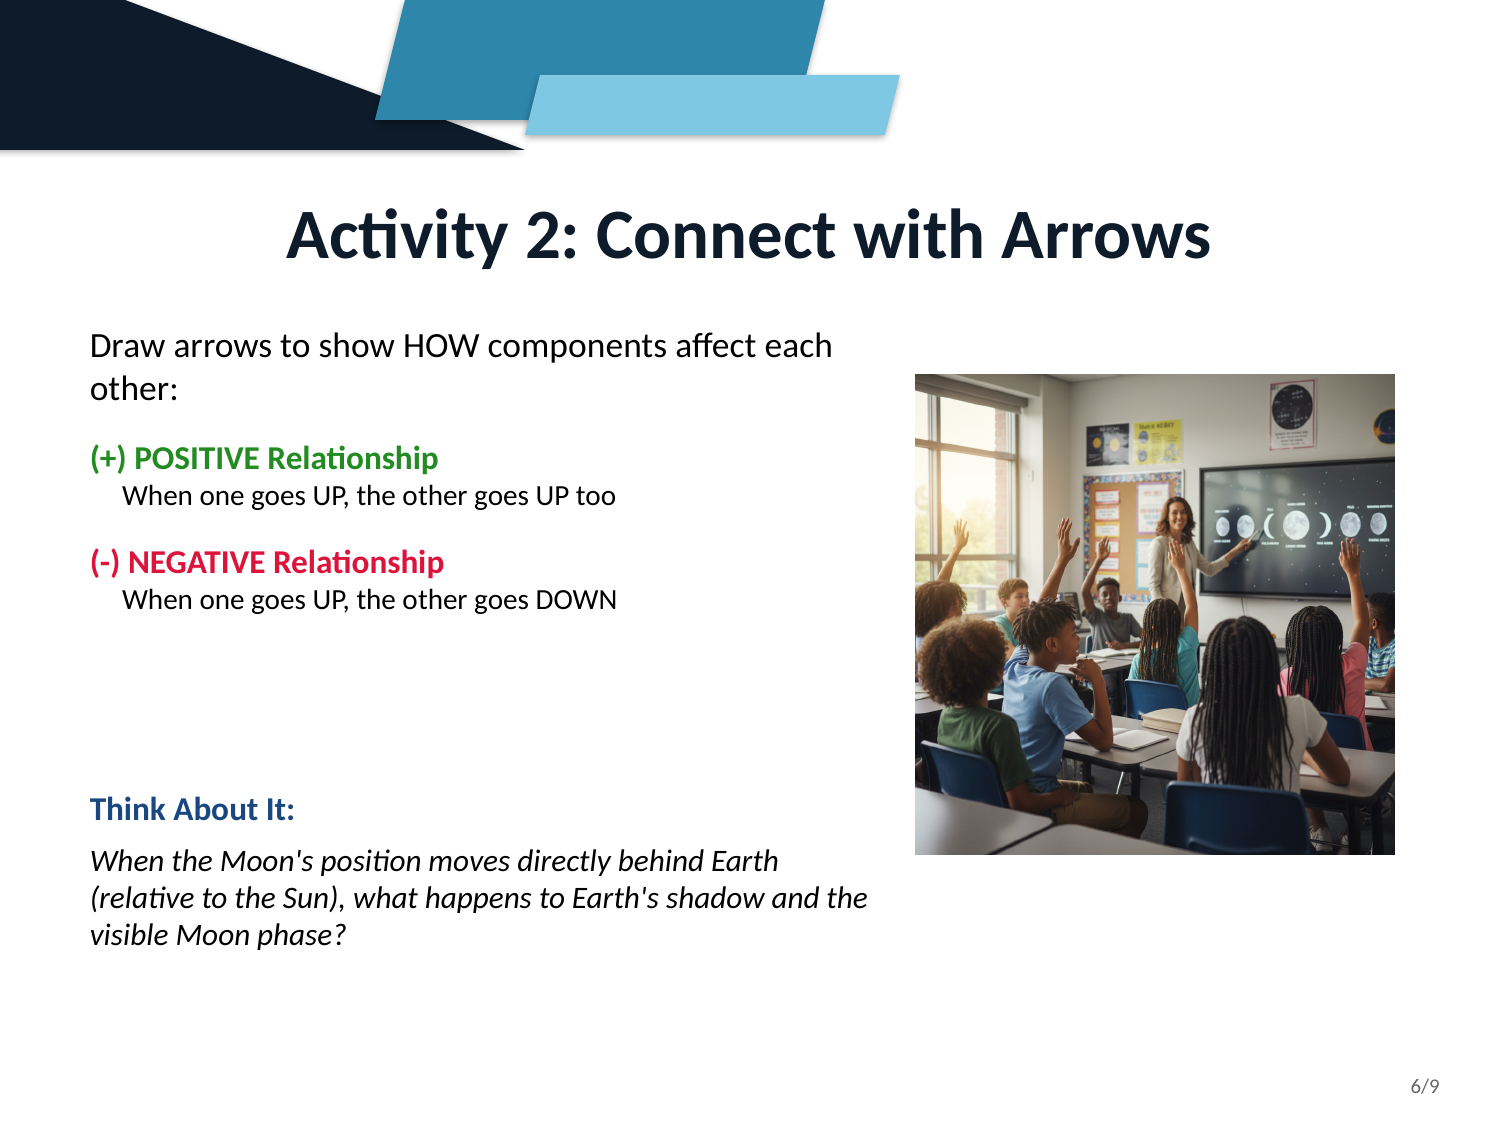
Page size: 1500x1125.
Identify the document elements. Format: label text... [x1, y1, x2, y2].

picture [914, 374, 1396, 856]
text_box [0, 0, 526, 151]
text_box 6/9 [1395, 1065, 1455, 1105]
text_box Draw arrows to show HOW components affect each other: (+) POSITIVE Relationship When one goes UP, the other goes UP too (-) NEGATIVE Relationship When one goes UP, the other goes DOWN [74, 314, 900, 623]
text_box [374, 0, 826, 121]
text_box Activity 2: Connect with Arrows [271, 179, 1229, 280]
text_box Think About It: When the Moon's position moves directly behind Earth (relative to the Sun), what happens to Earth's shadow and the visible Moon phase? [74, 779, 900, 960]
text_box [524, 74, 901, 136]
